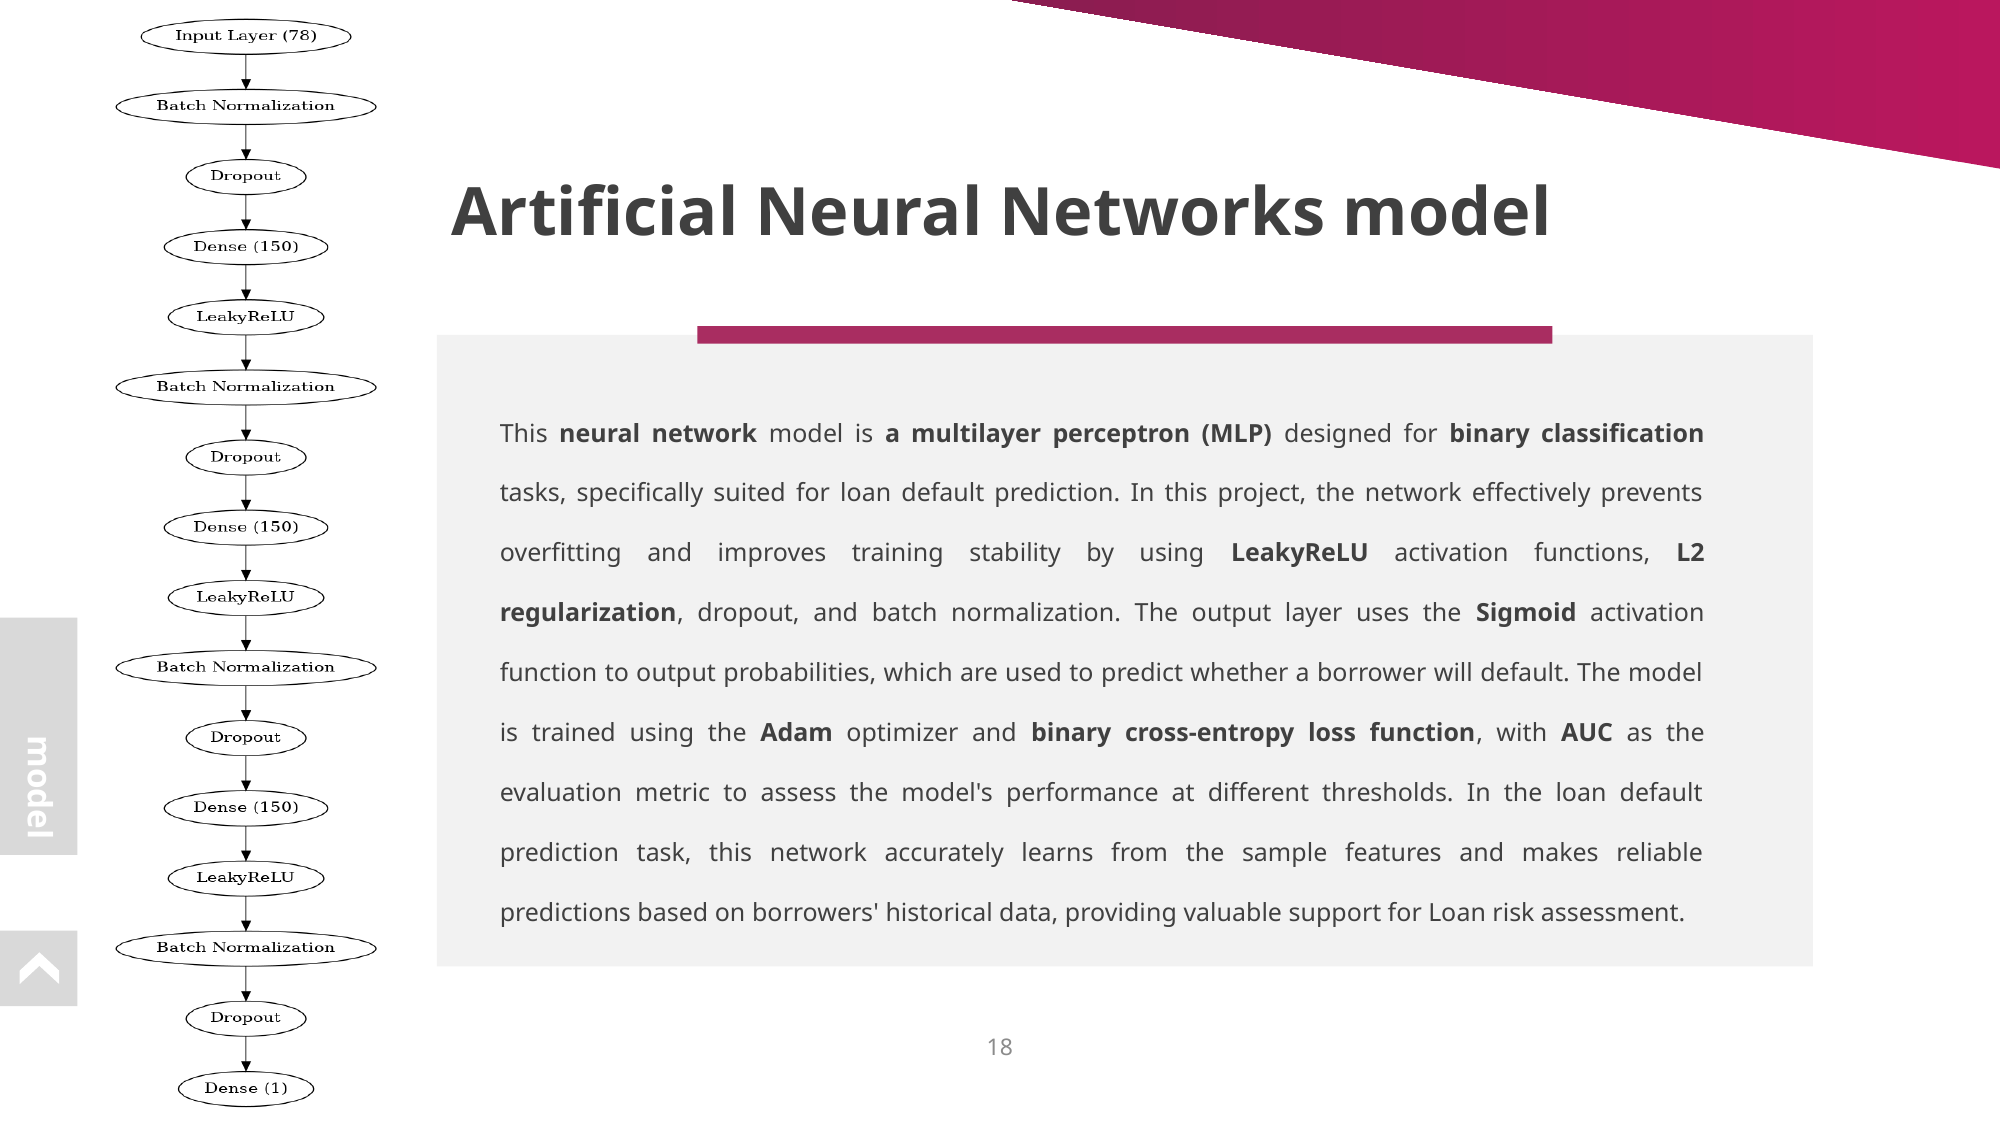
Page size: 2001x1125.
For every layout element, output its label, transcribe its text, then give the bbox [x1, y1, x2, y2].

list model [0, 617, 78, 855]
list Artificial Neural Networks model [436, 88, 2000, 258]
picture [111, 15, 380, 1110]
slide_number 18 [954, 1030, 1046, 1066]
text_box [436, 326, 1813, 967]
